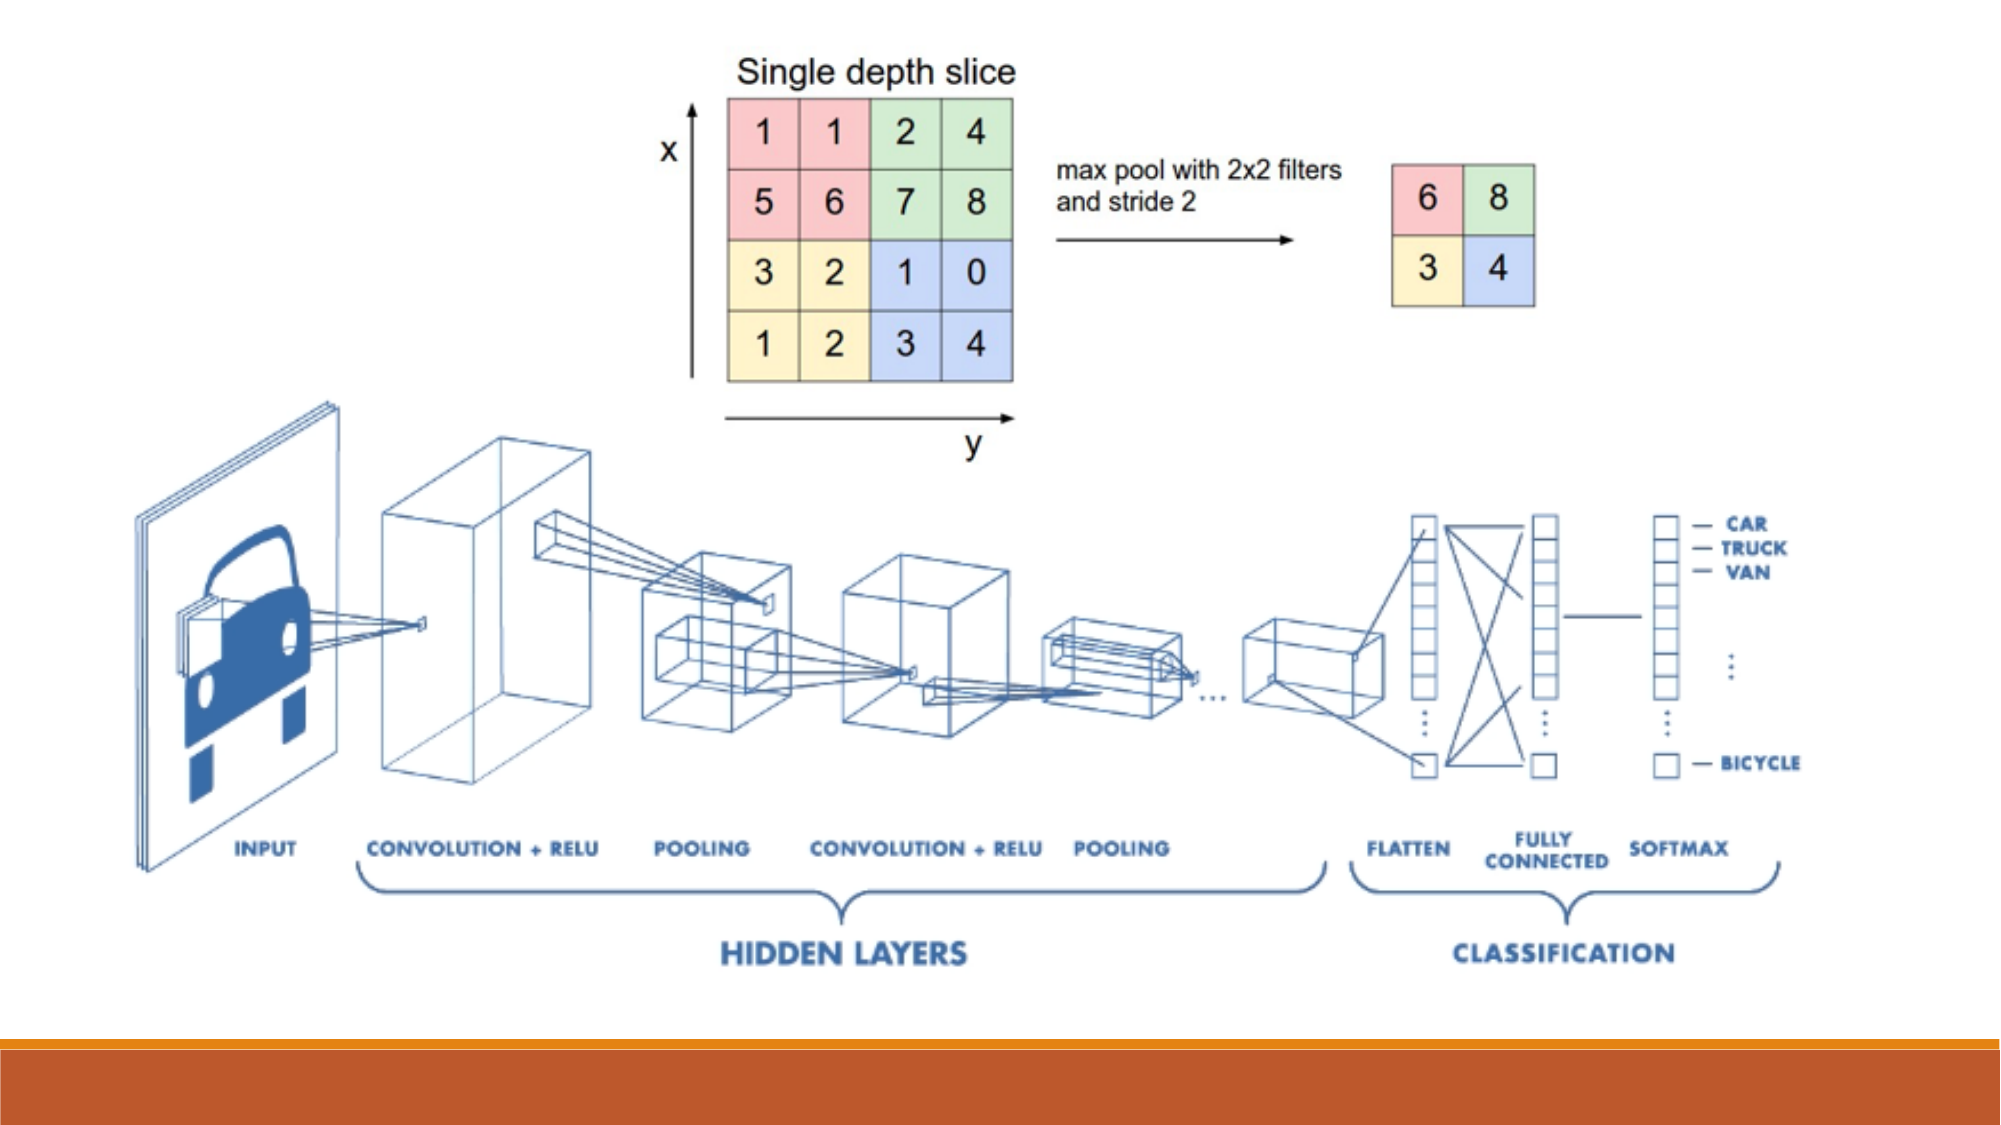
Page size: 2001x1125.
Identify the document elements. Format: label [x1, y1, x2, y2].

picture [109, 39, 1873, 1024]
